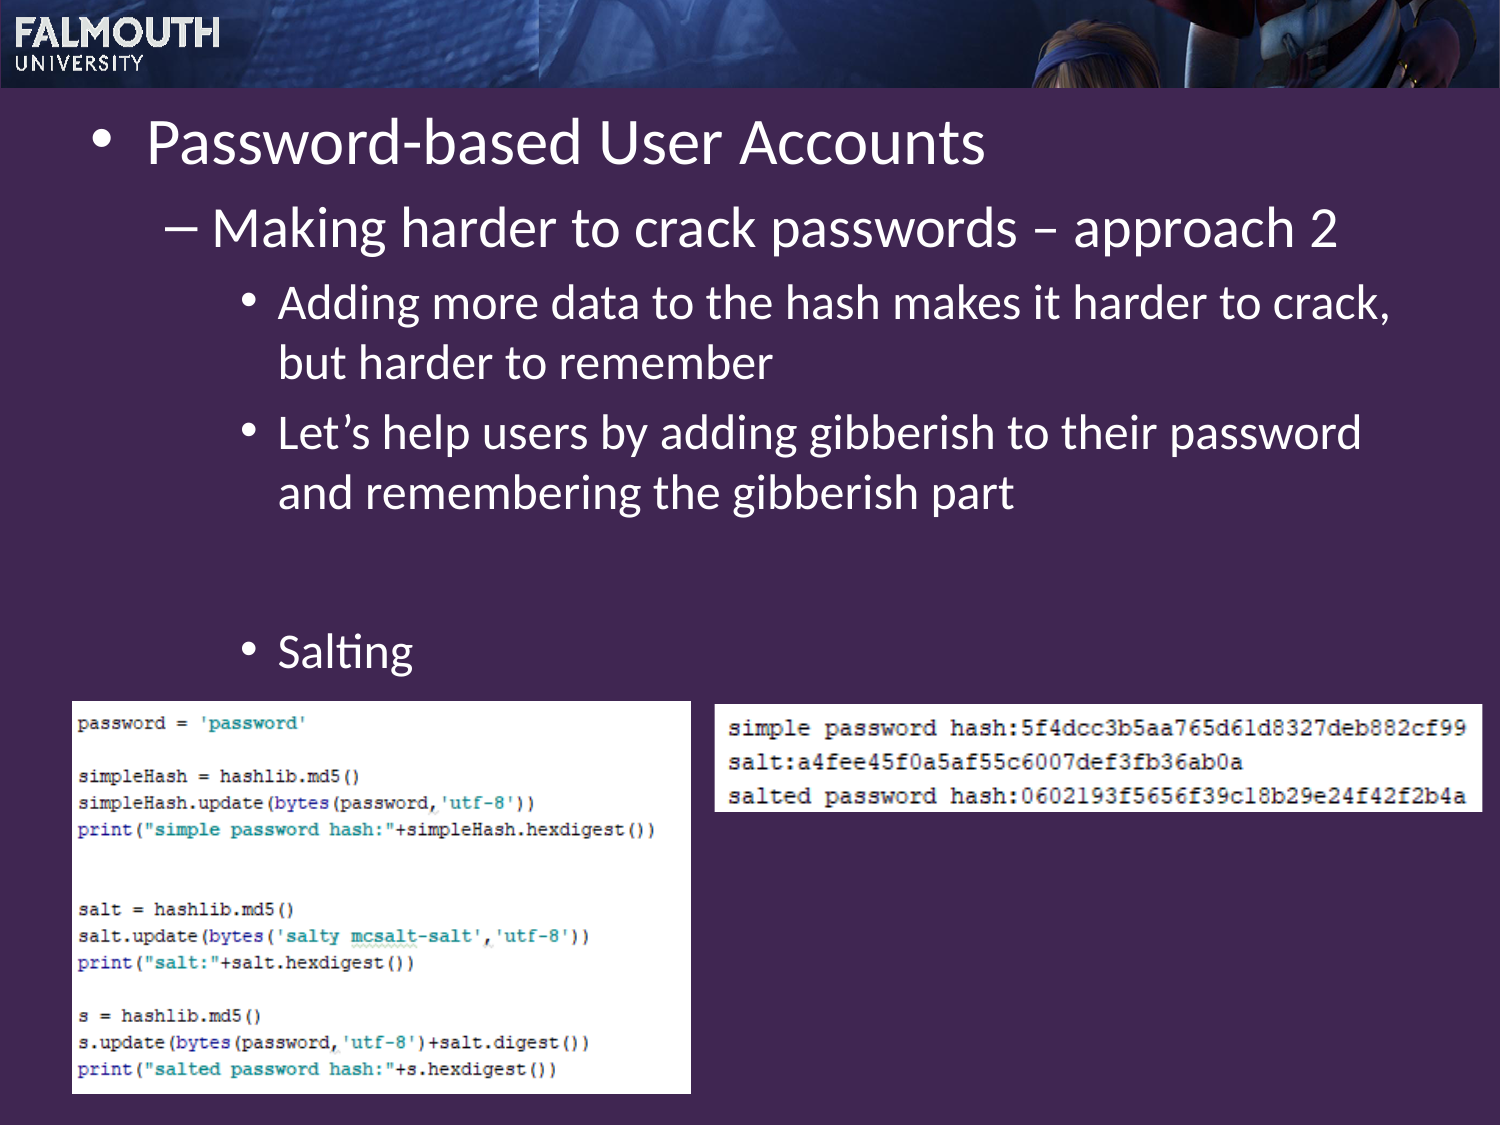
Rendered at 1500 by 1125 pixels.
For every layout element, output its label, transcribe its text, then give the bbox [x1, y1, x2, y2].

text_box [71, 701, 1483, 1095]
list Password-based User Accounts Making harder to crack passwords – approach 2 Adding more data to the hash makes it harder to crack, but harder to remember Let’s help users by adding gibberish to their password and remembering the gibberish part Salting [75, 90, 1425, 700]
picture [0, 0, 1500, 90]
